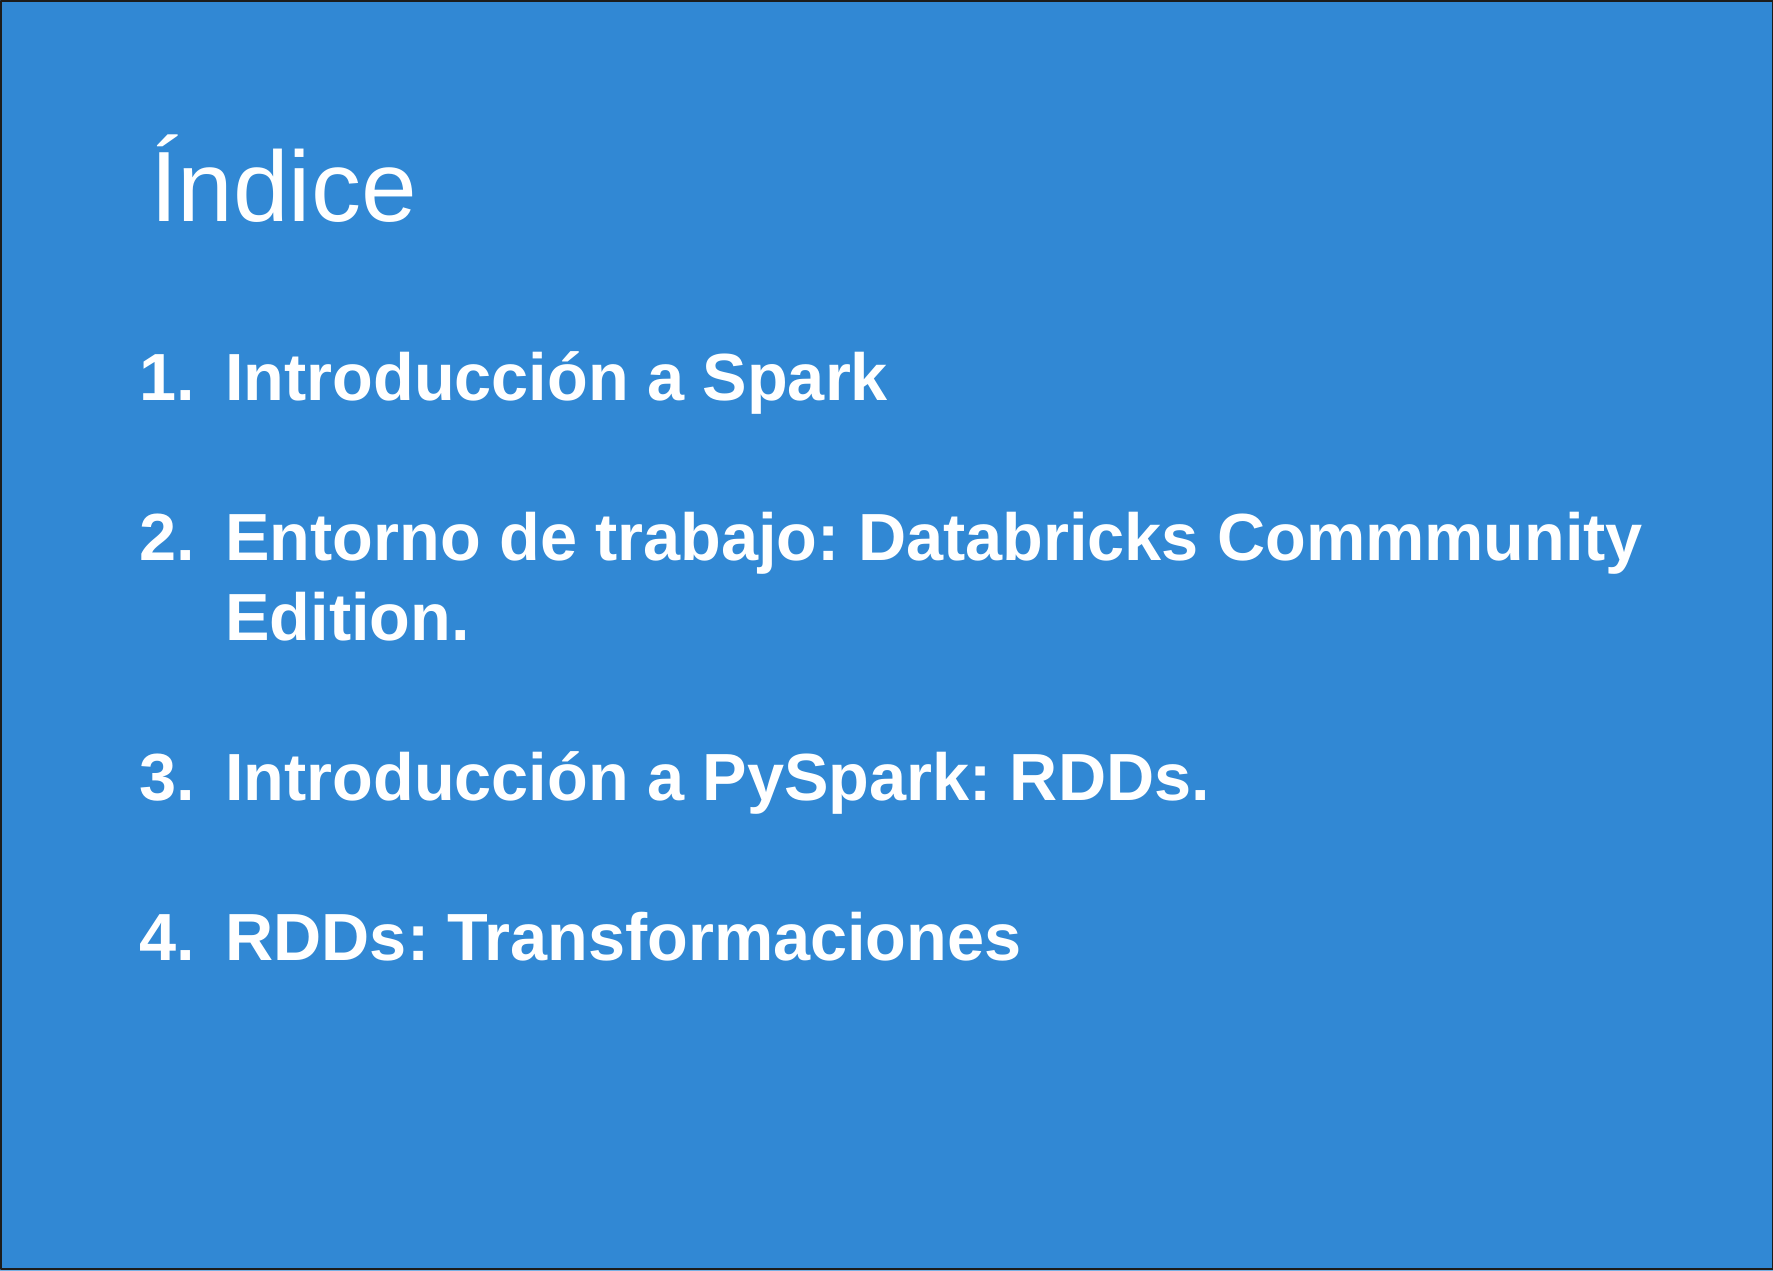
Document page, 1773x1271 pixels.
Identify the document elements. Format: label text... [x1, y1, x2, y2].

title Índice [148, 119, 770, 331]
text_box Introducción a Spark Entorno de trabajo: Databricks Commmunity Edition. Introducción a PySpark: RDDs. RDDs: Transformaciones [137, 331, 1687, 1054]
text_box [1, 1, 1773, 1270]
